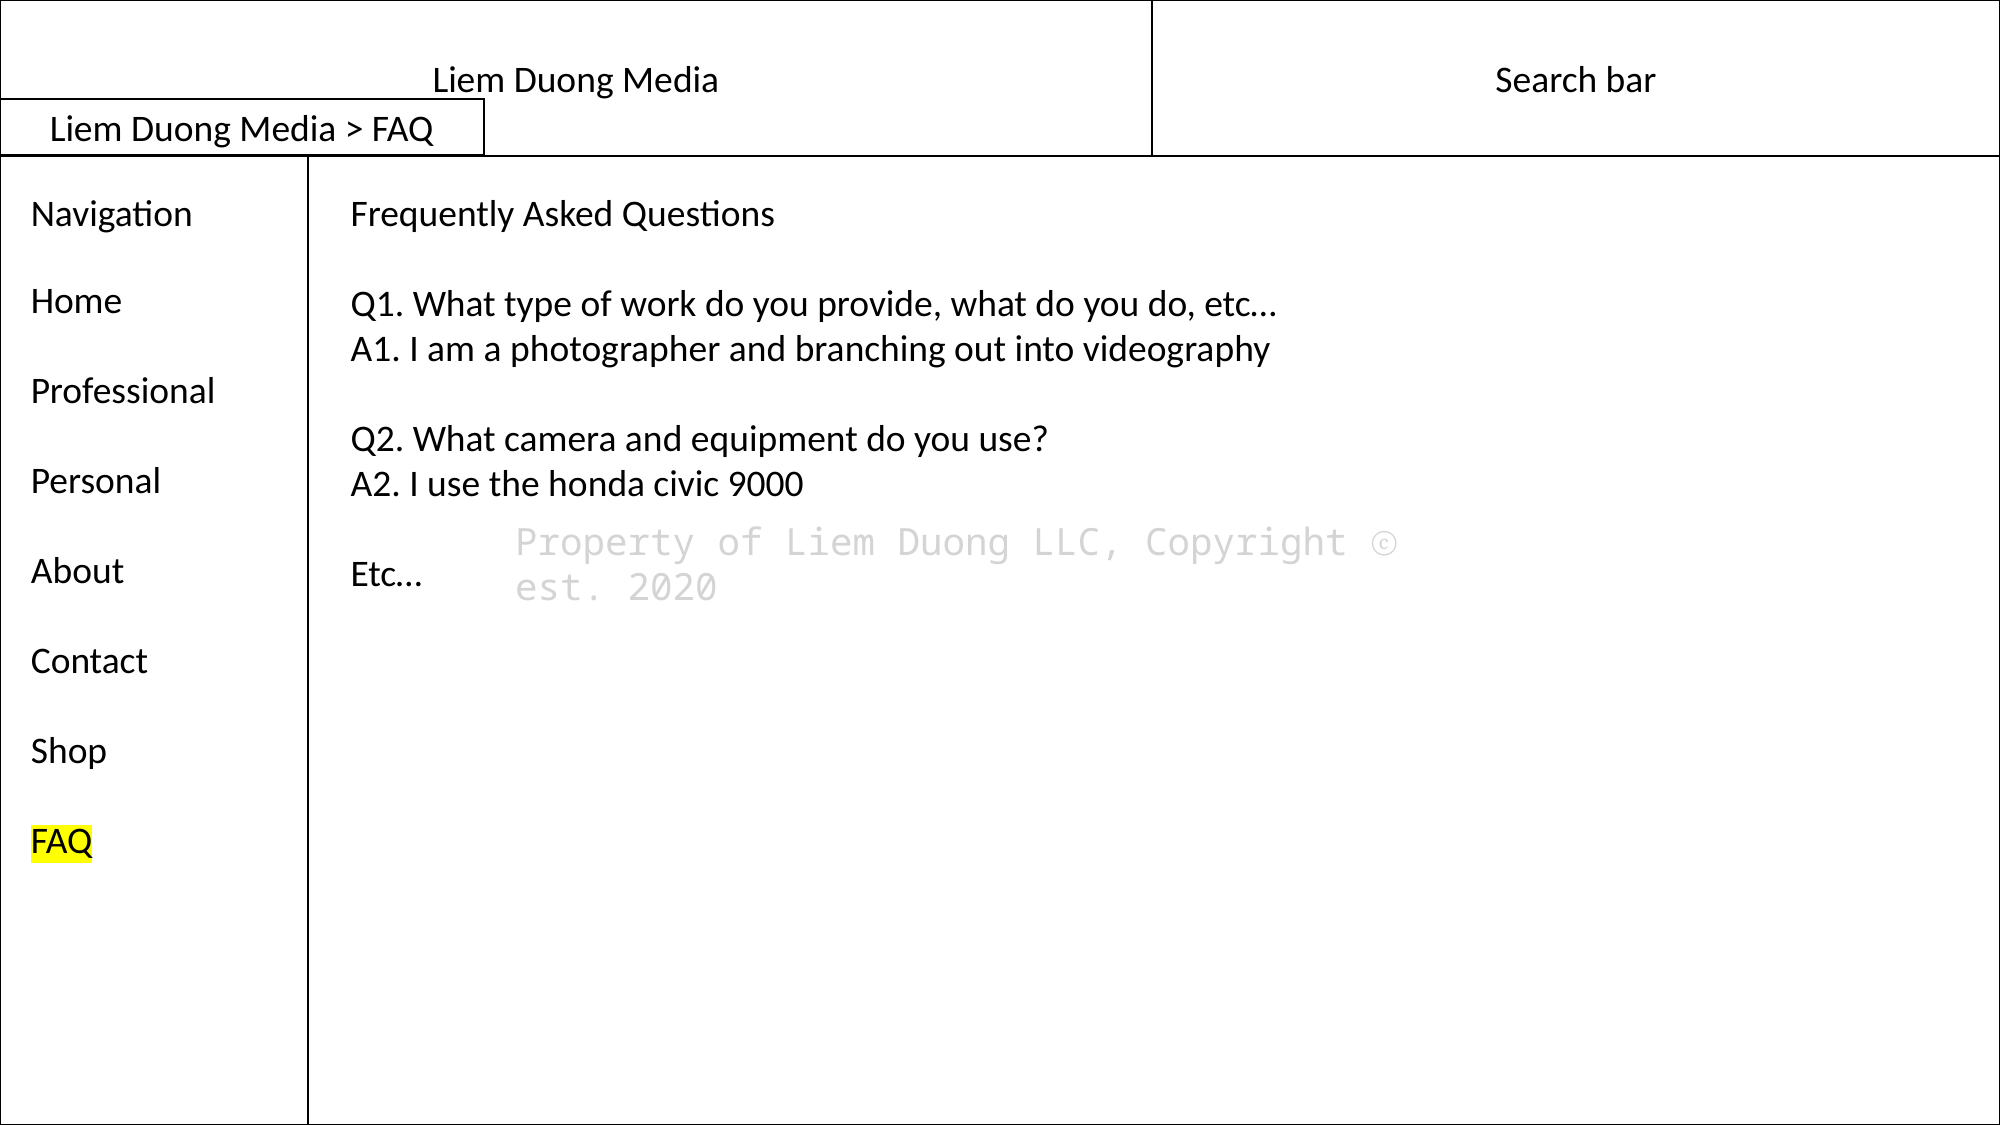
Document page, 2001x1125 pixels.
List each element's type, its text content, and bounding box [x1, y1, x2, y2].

text_box Property of Liem Duong LLC, Copyright ⓒ est. 2020 [500, 510, 1502, 616]
text_box Search bar [1151, 0, 2000, 157]
text_box Frequently Asked Questions Q1. What type of work do you provide, what do you do, etc… A1. I am a photographer and branching out into videography Q2. What camera and equipment do you use? A2. I use the honda civic 9000 Etc… [335, 181, 1984, 602]
text_box Liem Duong Media [0, 0, 1151, 157]
text_box [0, 157, 307, 1125]
text_box Home Professional Personal About Contact Shop FAQ [16, 268, 272, 869]
text_box Navigation [16, 181, 308, 242]
text_box [307, 157, 2000, 1125]
text_box Liem Duong Media > FAQ [0, 98, 485, 156]
